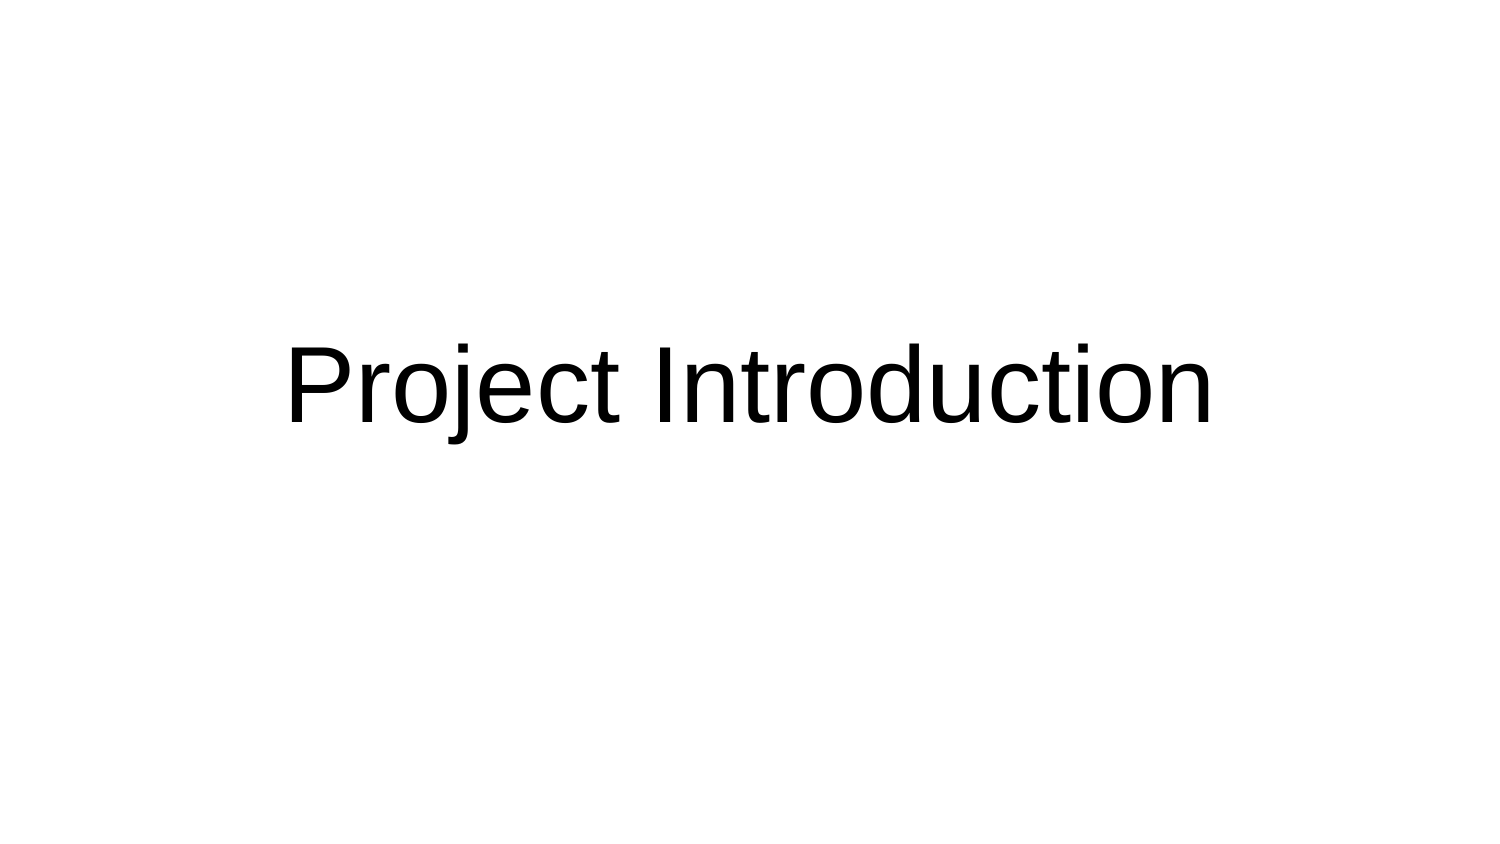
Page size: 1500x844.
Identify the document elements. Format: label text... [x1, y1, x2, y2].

title Project Introduction [51, 122, 1449, 459]
